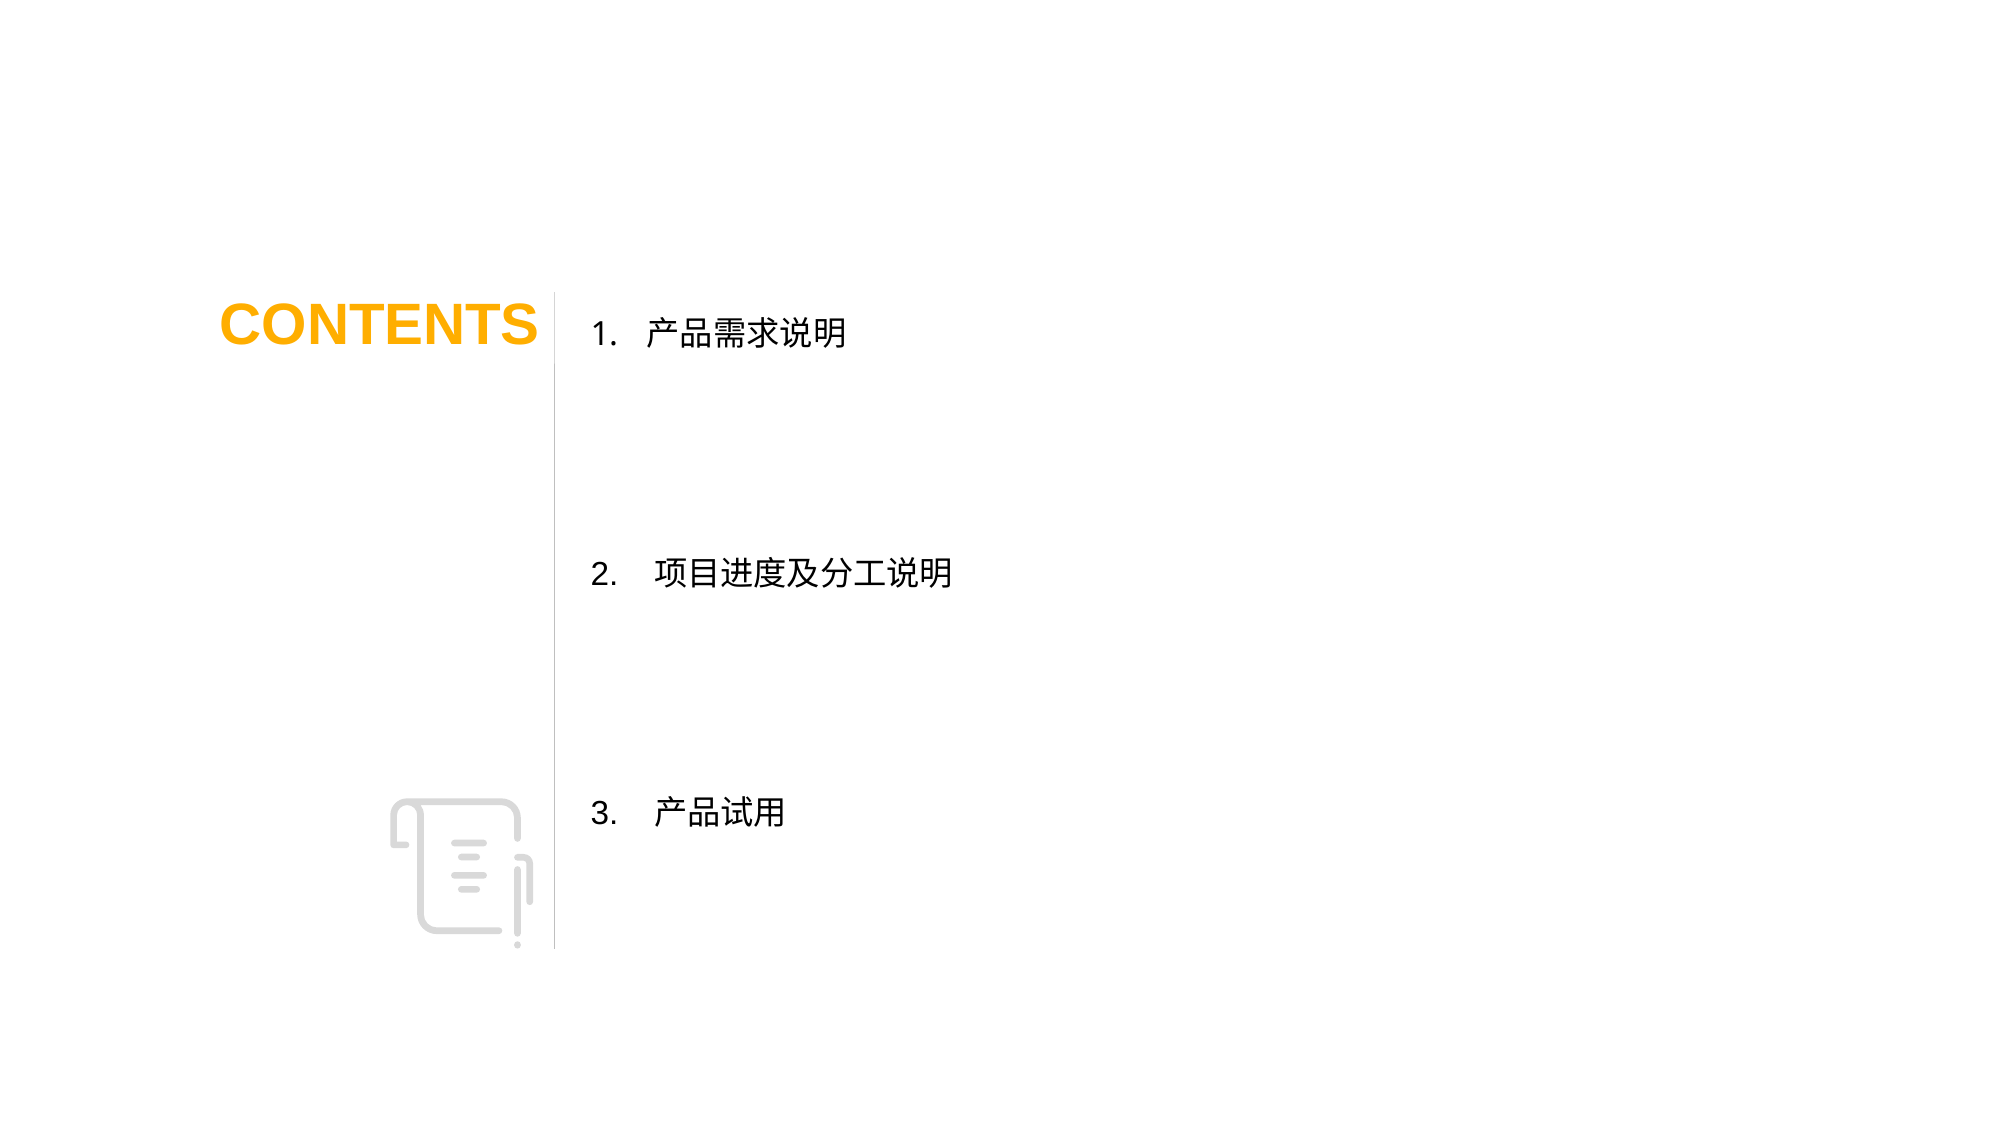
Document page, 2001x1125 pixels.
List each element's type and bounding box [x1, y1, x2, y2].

text_box [124, 278, 1890, 949]
